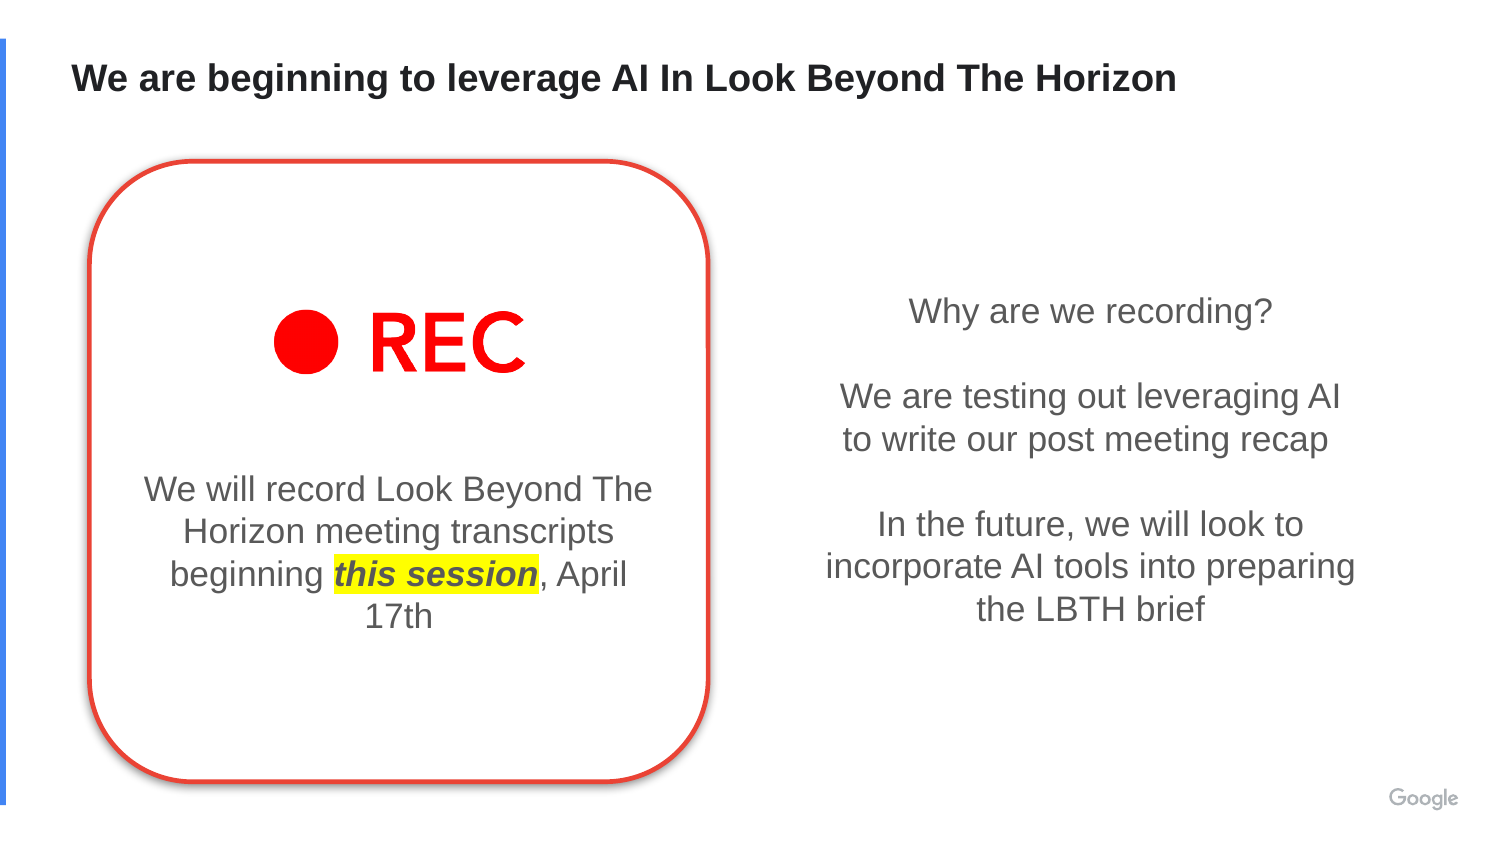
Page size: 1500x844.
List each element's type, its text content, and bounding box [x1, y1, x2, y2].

text_box Why are we recording? We are testing out leveraging AI to write our post meeting recap In the future, we will look to incorporate AI tools into preparing the LBTH brief [808, 329, 1373, 588]
picture [269, 306, 528, 378]
text_box We will record Look Beyond The Horizon meeting transcripts beginning this session, April 17th [116, 450, 681, 827]
title We are beginning to leverage AI In Look Beyond The Horizon [56, 43, 1336, 112]
text_box [89, 161, 709, 749]
